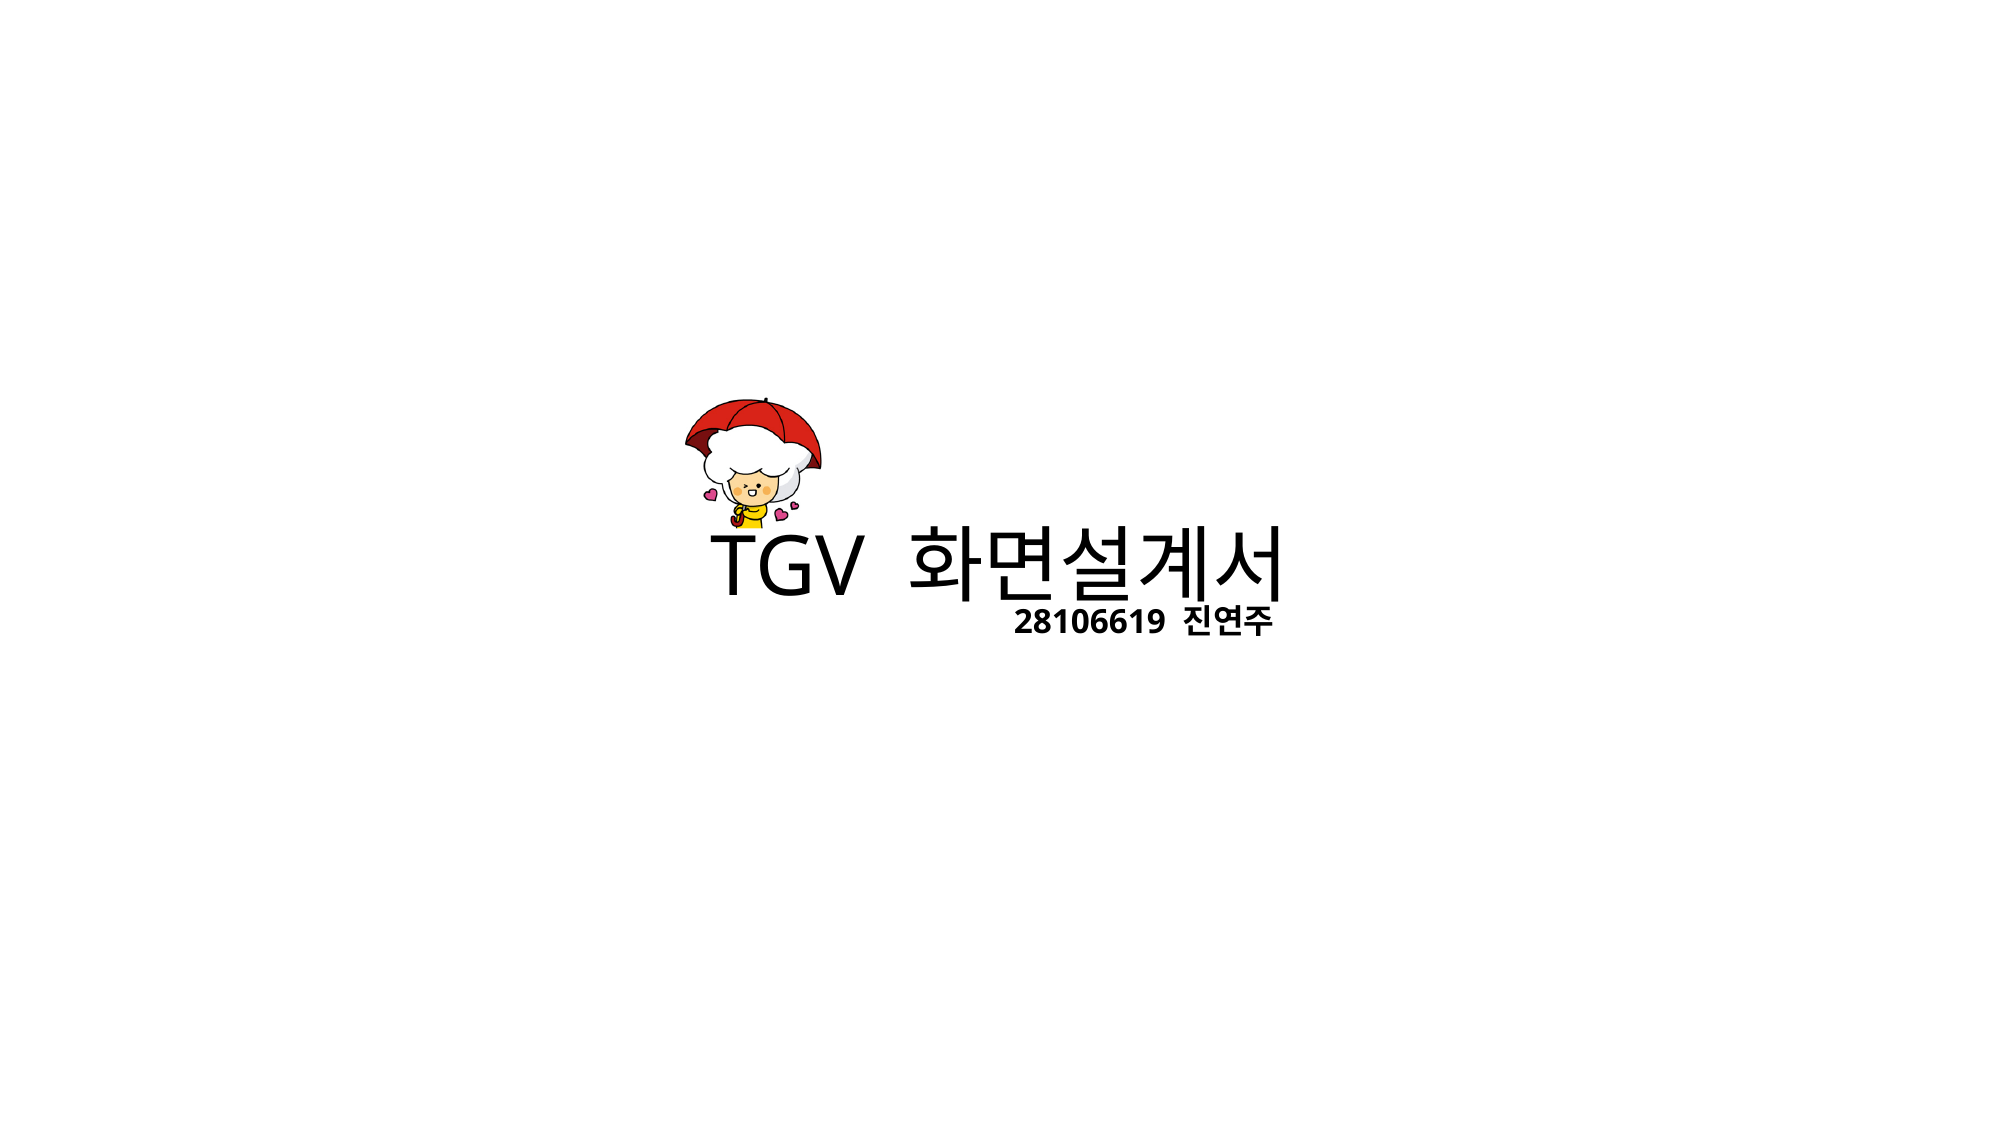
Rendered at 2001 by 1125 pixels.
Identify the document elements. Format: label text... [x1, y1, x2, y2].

text_box 28106619 진연주 [642, 592, 1289, 648]
picture [606, 396, 895, 530]
text_box TGV 화면설계서 [676, 504, 1324, 620]
